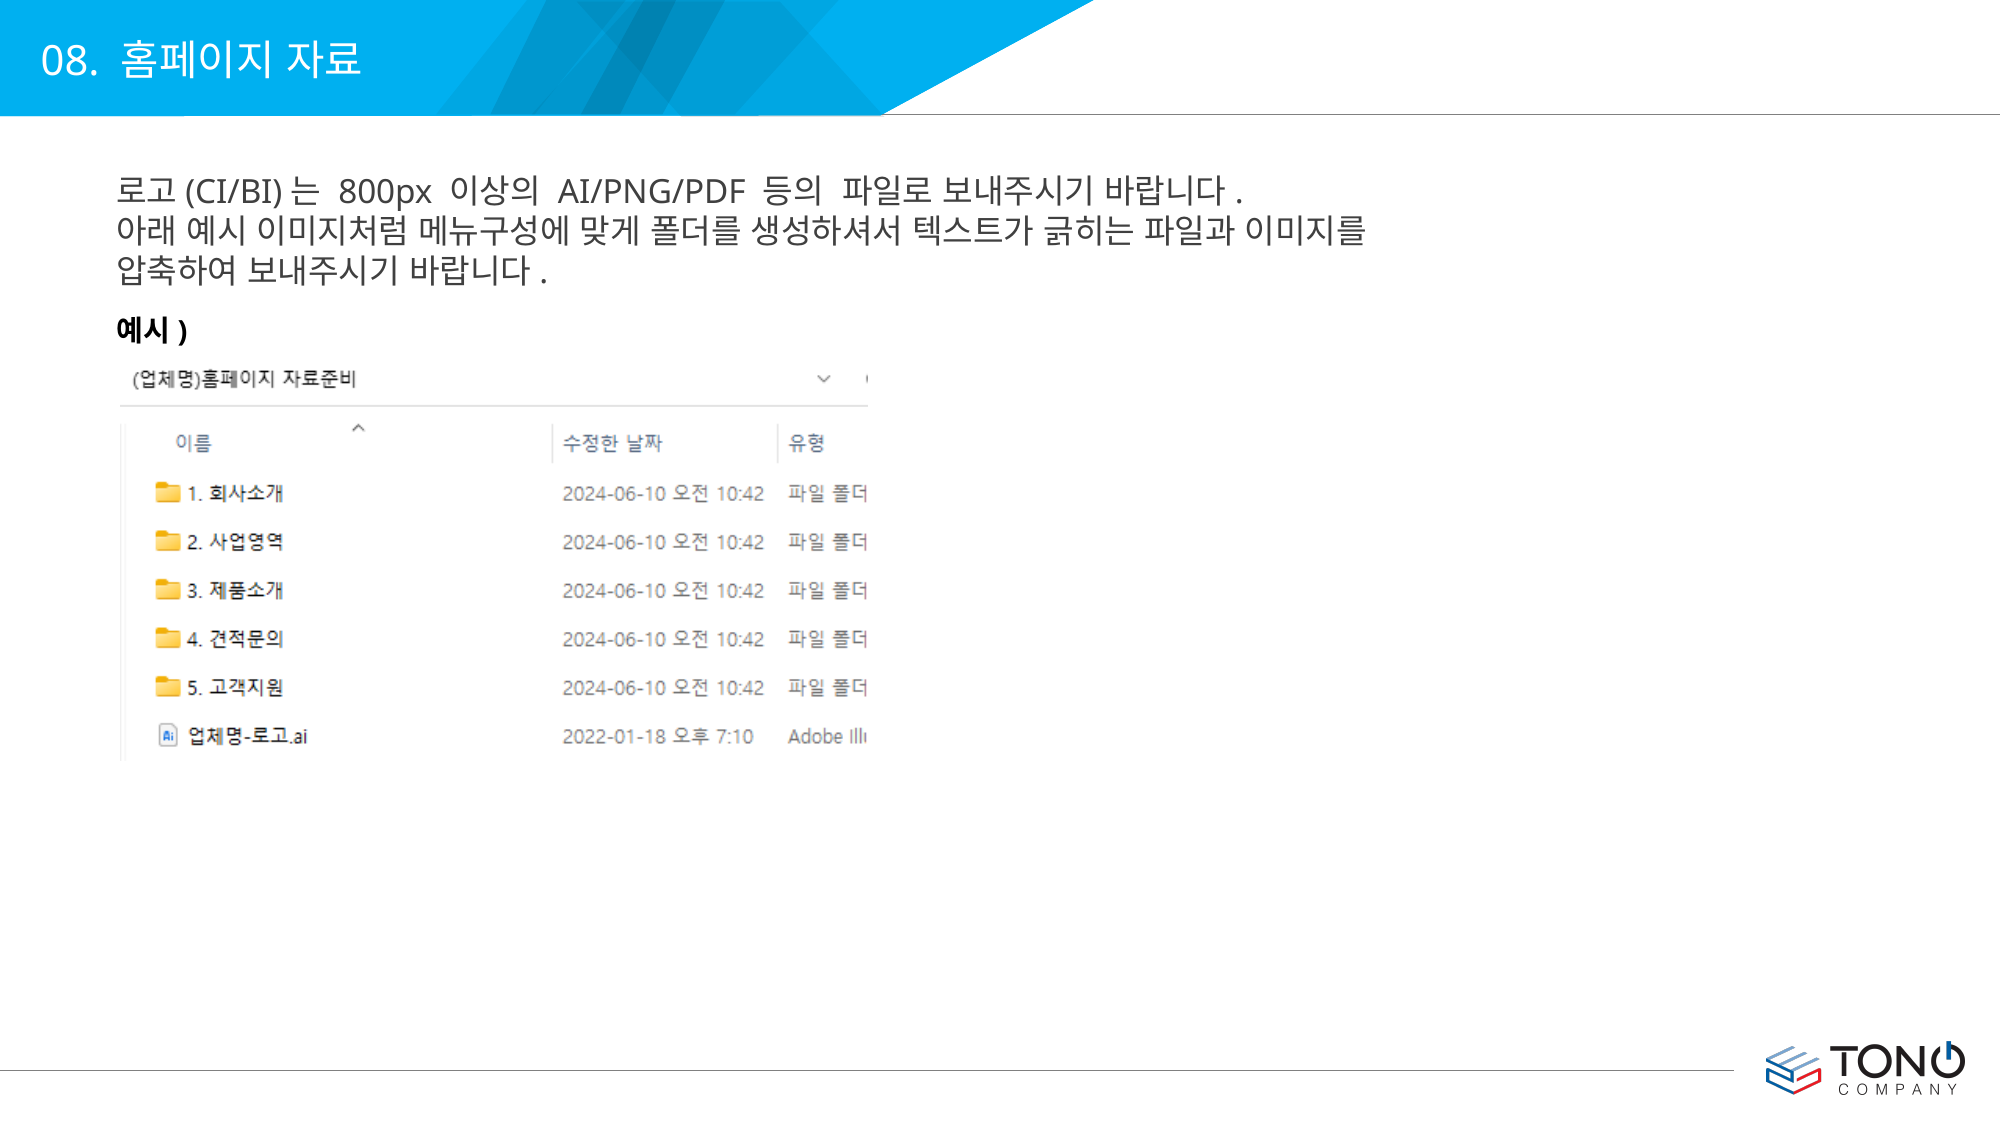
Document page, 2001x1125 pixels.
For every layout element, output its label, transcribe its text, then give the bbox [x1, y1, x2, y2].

text_box 로고(CI/BI)는 800px 이상의 AI/PNG/PDF 등의 파일로 보내주시기 바랍니다. 아래 예시 이미지처럼 메뉴구성에 맞게 폴더를 생성하셔서 텍스트가 긁히는 파일과 이미지를 압축하여 보내주시기 바랍니다. [101, 163, 1500, 298]
text_box 예시) [101, 305, 787, 355]
picture [120, 360, 868, 761]
picture [1766, 1041, 1965, 1095]
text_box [0, 0, 1095, 117]
